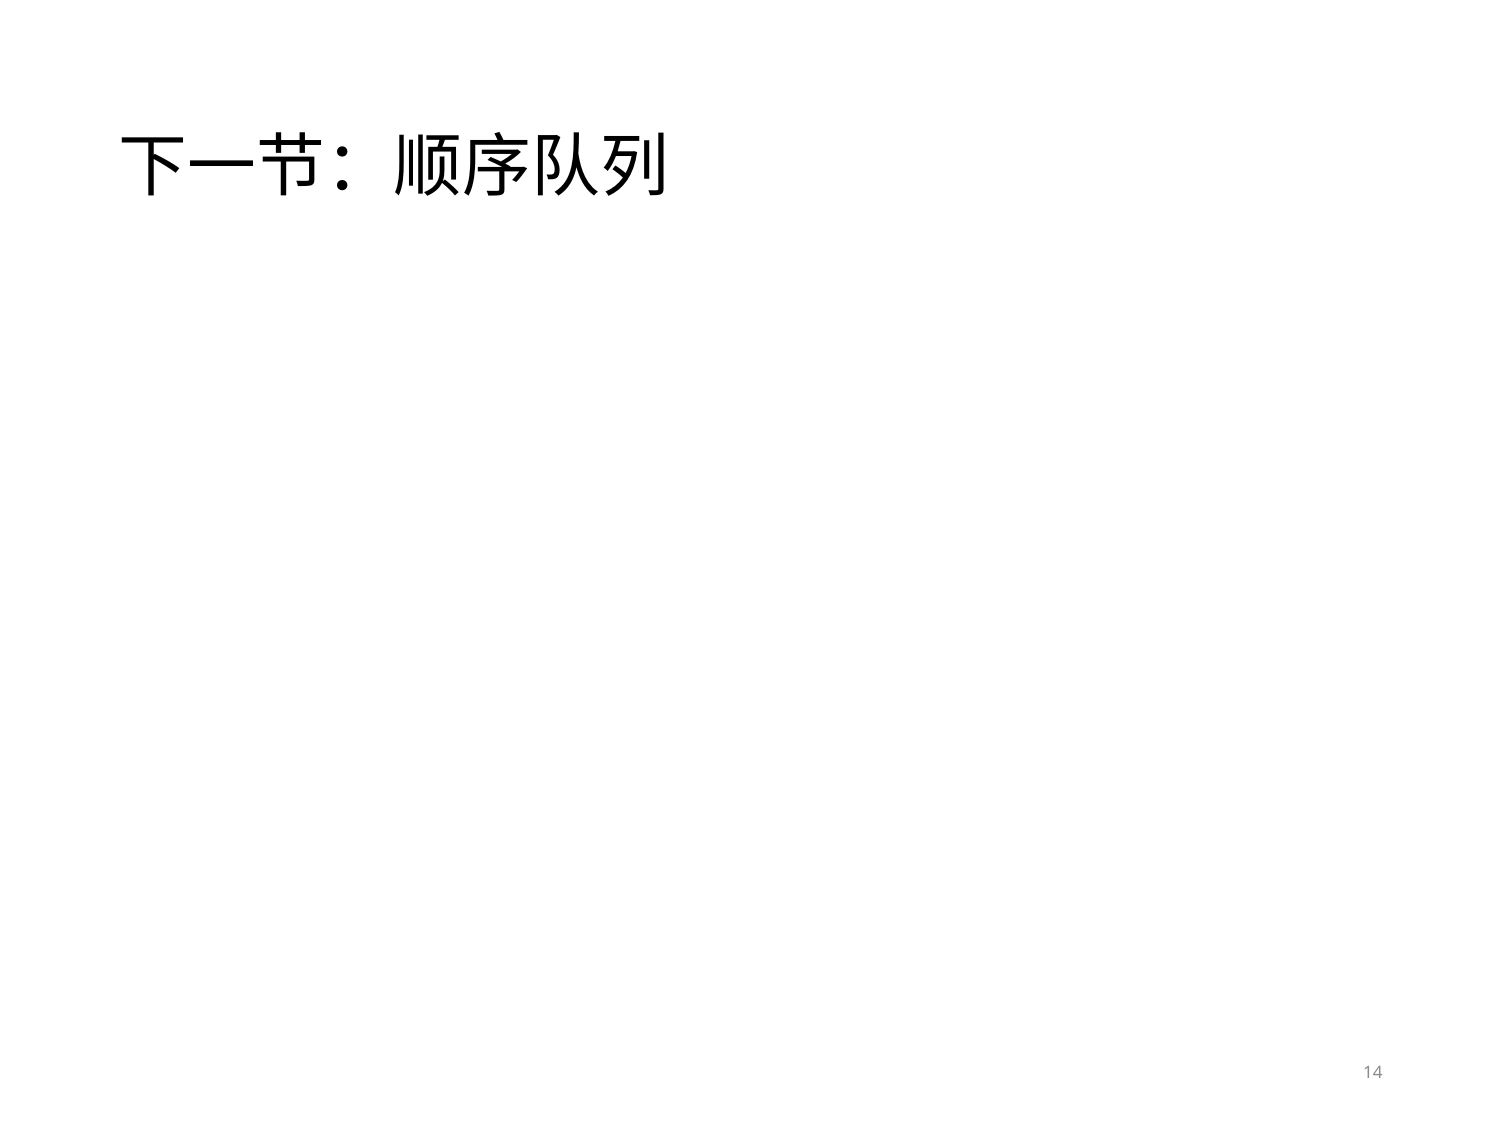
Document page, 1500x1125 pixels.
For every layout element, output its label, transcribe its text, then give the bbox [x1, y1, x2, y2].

slide_number 14 [1060, 1042, 1398, 1103]
title 下一节：顺序队列 [103, 60, 1398, 278]
